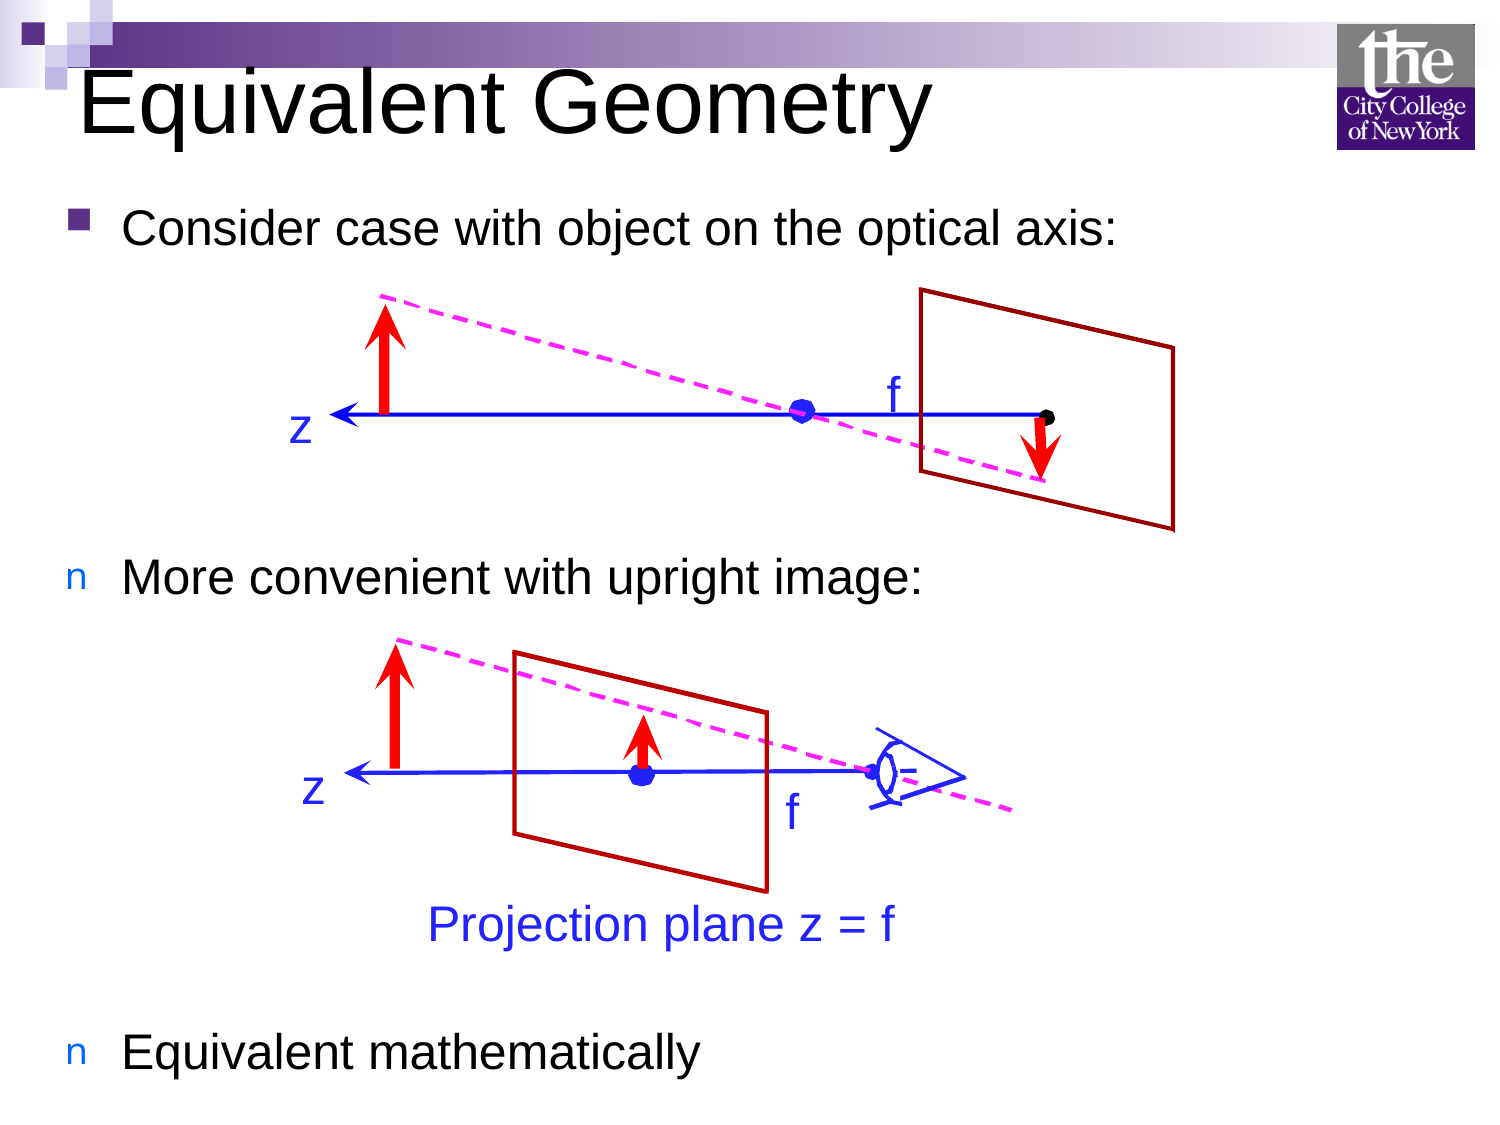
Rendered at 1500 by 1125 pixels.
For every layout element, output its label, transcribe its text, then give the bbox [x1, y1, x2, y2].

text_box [289, 637, 1013, 952]
title Equivalent Geometry [62, 46, 1490, 148]
text_box Equivalent mathematically [49, 1012, 1338, 1088]
list Consider case with object on the optical axis: [49, 187, 1338, 263]
text_box More convenient with upright image: [49, 537, 1338, 613]
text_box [276, 287, 1176, 534]
picture [1337, 24, 1475, 46]
